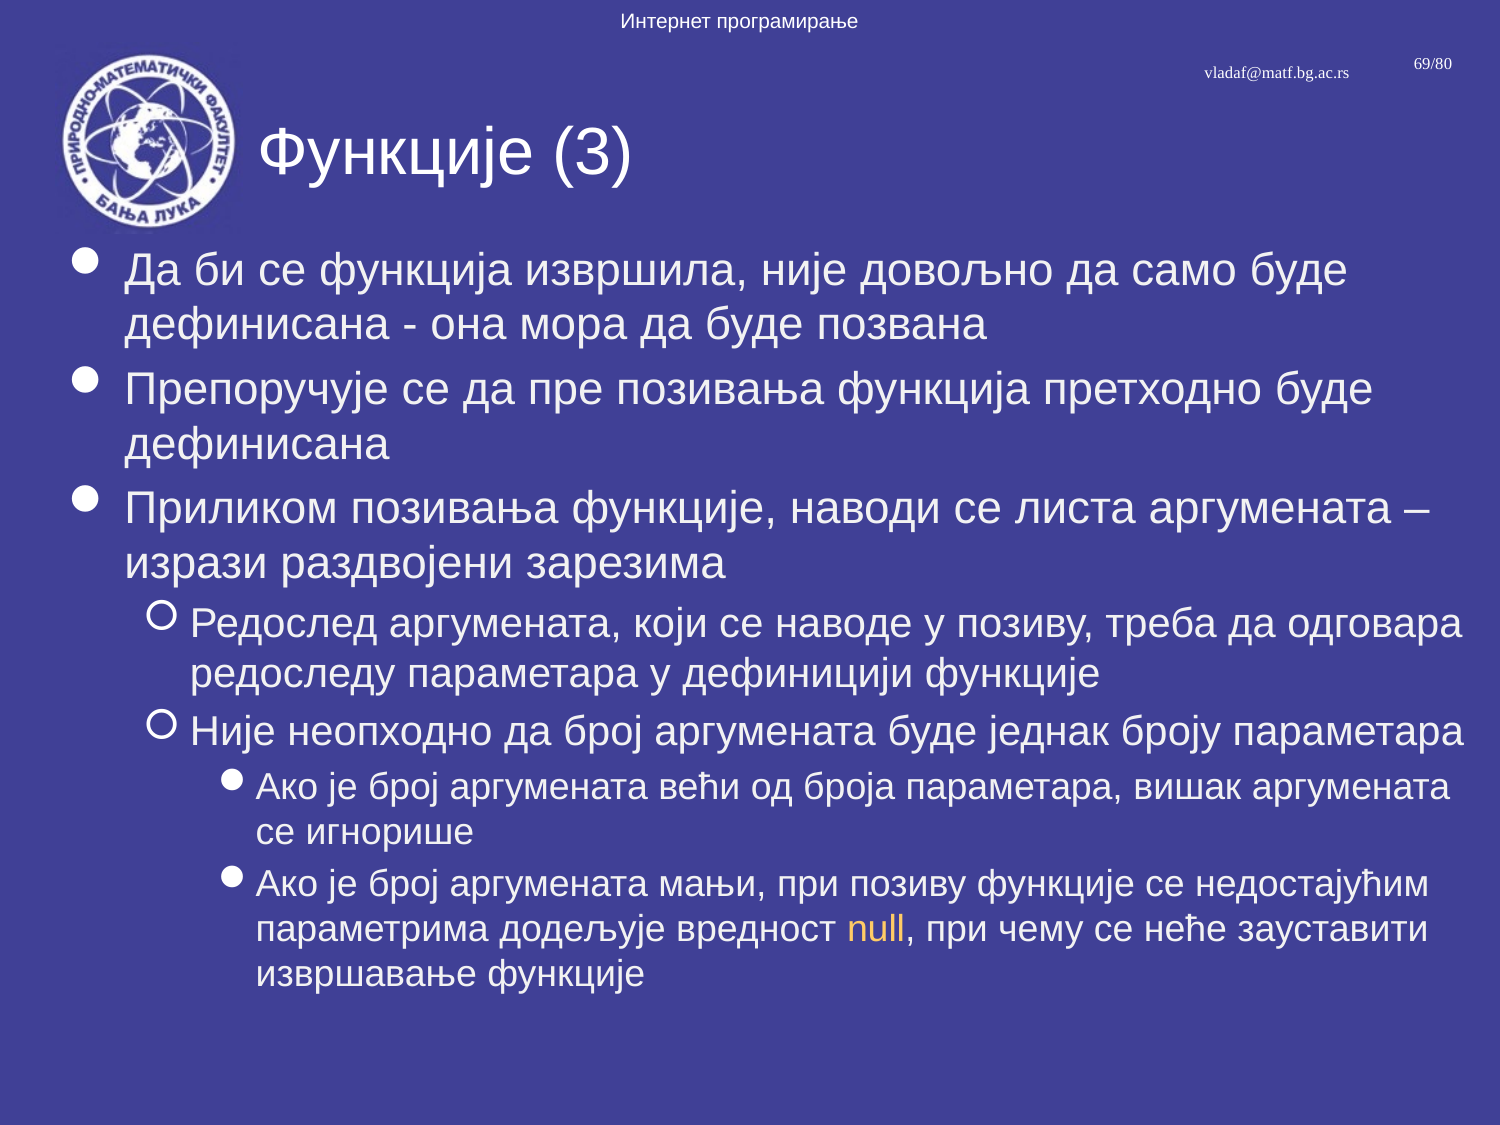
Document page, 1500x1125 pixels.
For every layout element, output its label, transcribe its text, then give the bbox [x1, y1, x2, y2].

list Да би се функција извршила, није довољно да само буде дефинисана - она мора да буде позвана Препоручује се да пре позивања функција претходно буде дефинисана Приликом позивања функције, наводи се листа аргумената – изрази раздвојени зарезима Редослед аргумената, који се наводе у позиву, треба да одговара редоследу параметара у дефиницији функције Није неопходно да број аргумената буде једнак броју параметара Ако је број аргумената већи од броја параметара, вишак аргумената се игнорише Ако је број аргумената мањи, при позиву функције се недостајућим параметрима додељује вредност null, при чему се неће зауставити извршавање функције [53, 231, 1483, 588]
picture [55, 42, 243, 231]
title Функције (3) [242, 54, 1388, 231]
